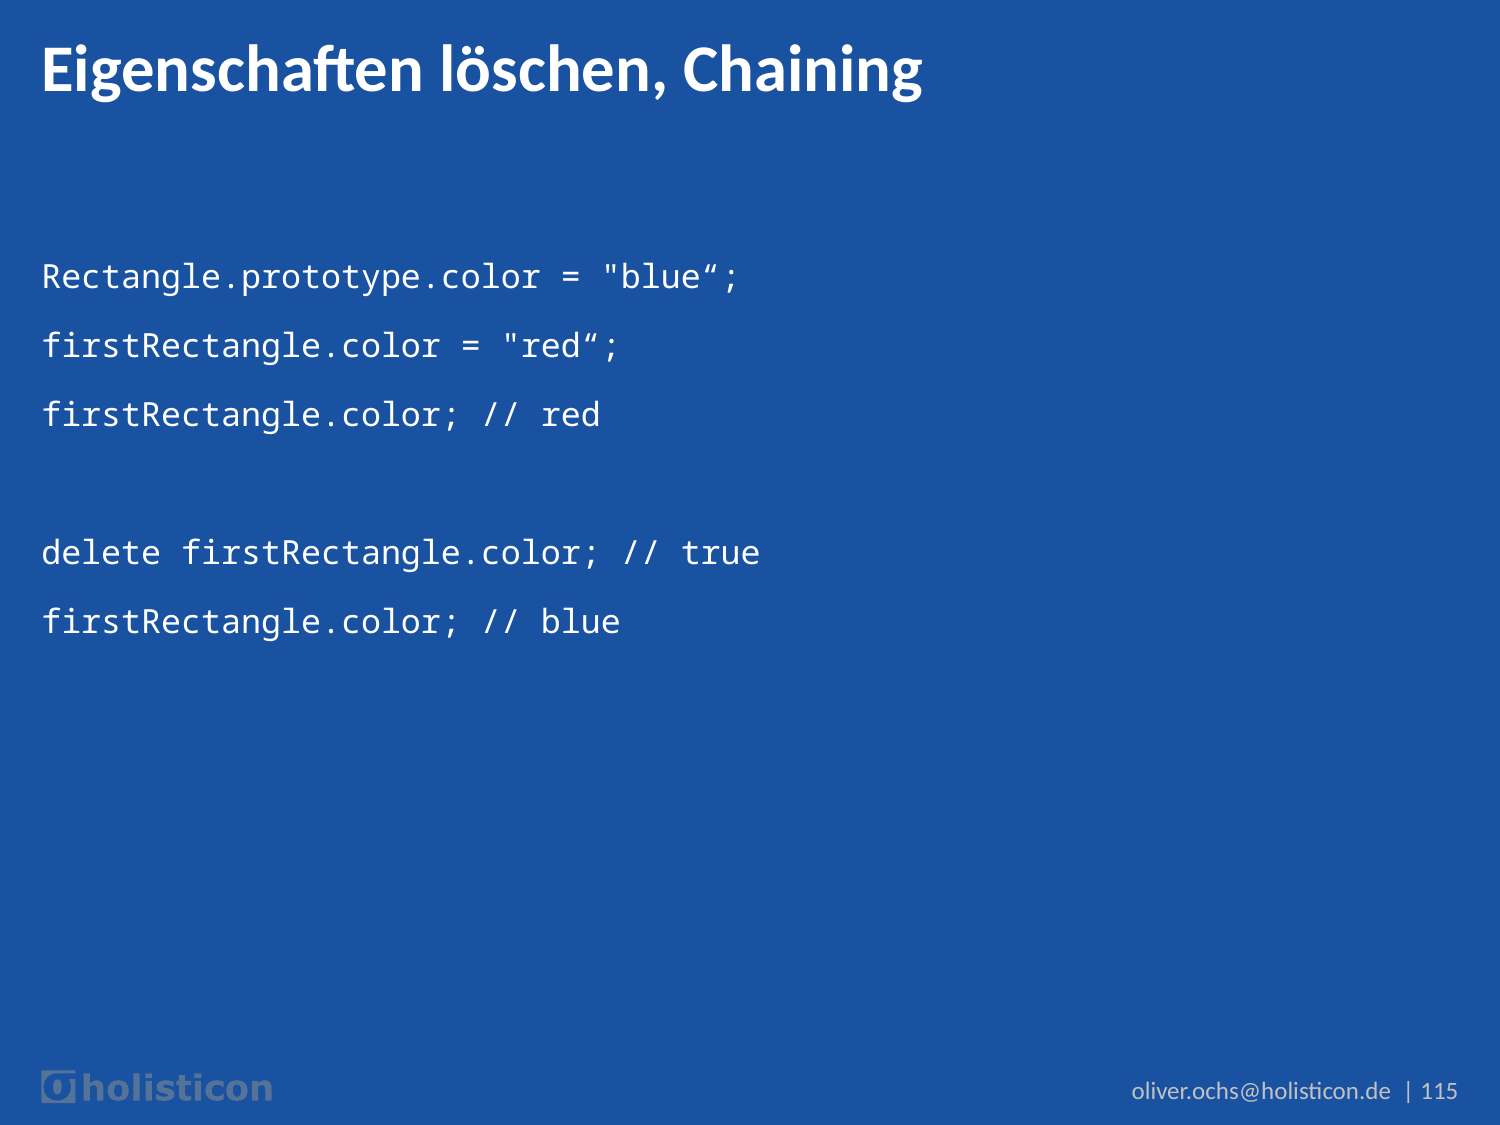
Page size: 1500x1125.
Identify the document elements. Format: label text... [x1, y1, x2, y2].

title Eigenschaften löschen, Chaining [41, 24, 1436, 188]
list Rectangle.prototype.color = "blue“; firstRectangle.color = "red“; firstRectangle.color; // red delete firstRectangle.color; // true firstRectangle.color; // blue [41, 255, 1436, 973]
